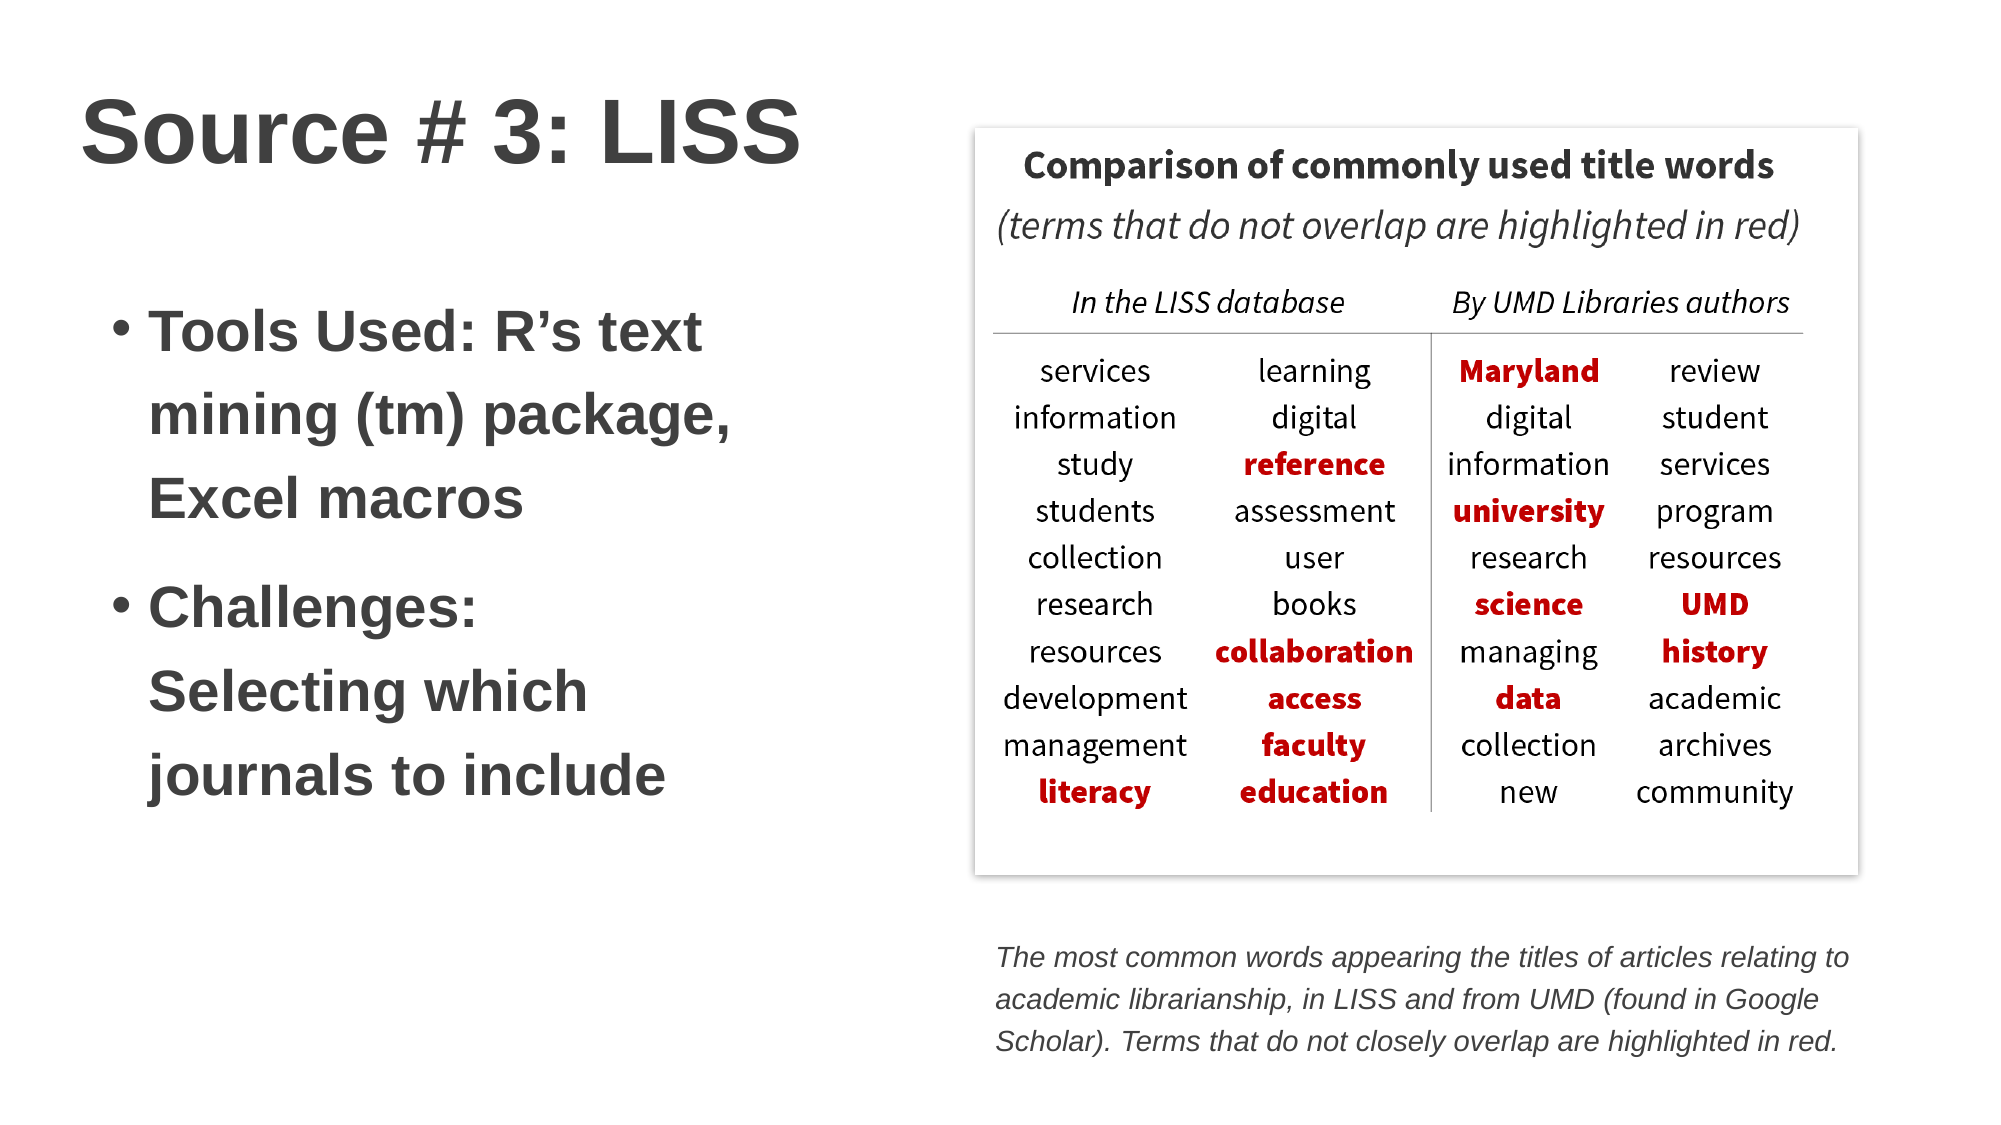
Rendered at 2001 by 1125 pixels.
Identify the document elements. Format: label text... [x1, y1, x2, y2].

picture [989, 142, 1844, 861]
text_box The most common words appearing the titles of articles relating to academic librarianship, in LISS and from UMD (found in Google Scholar). Terms that do not closely overlap are highlighted in red. [980, 923, 1907, 1089]
text_box Source # 3: LISS [65, 83, 1632, 185]
text_box Tools Used: R’s text mining (tm) package, Excel macros Challenges: Selecting which journals to include [96, 271, 763, 855]
